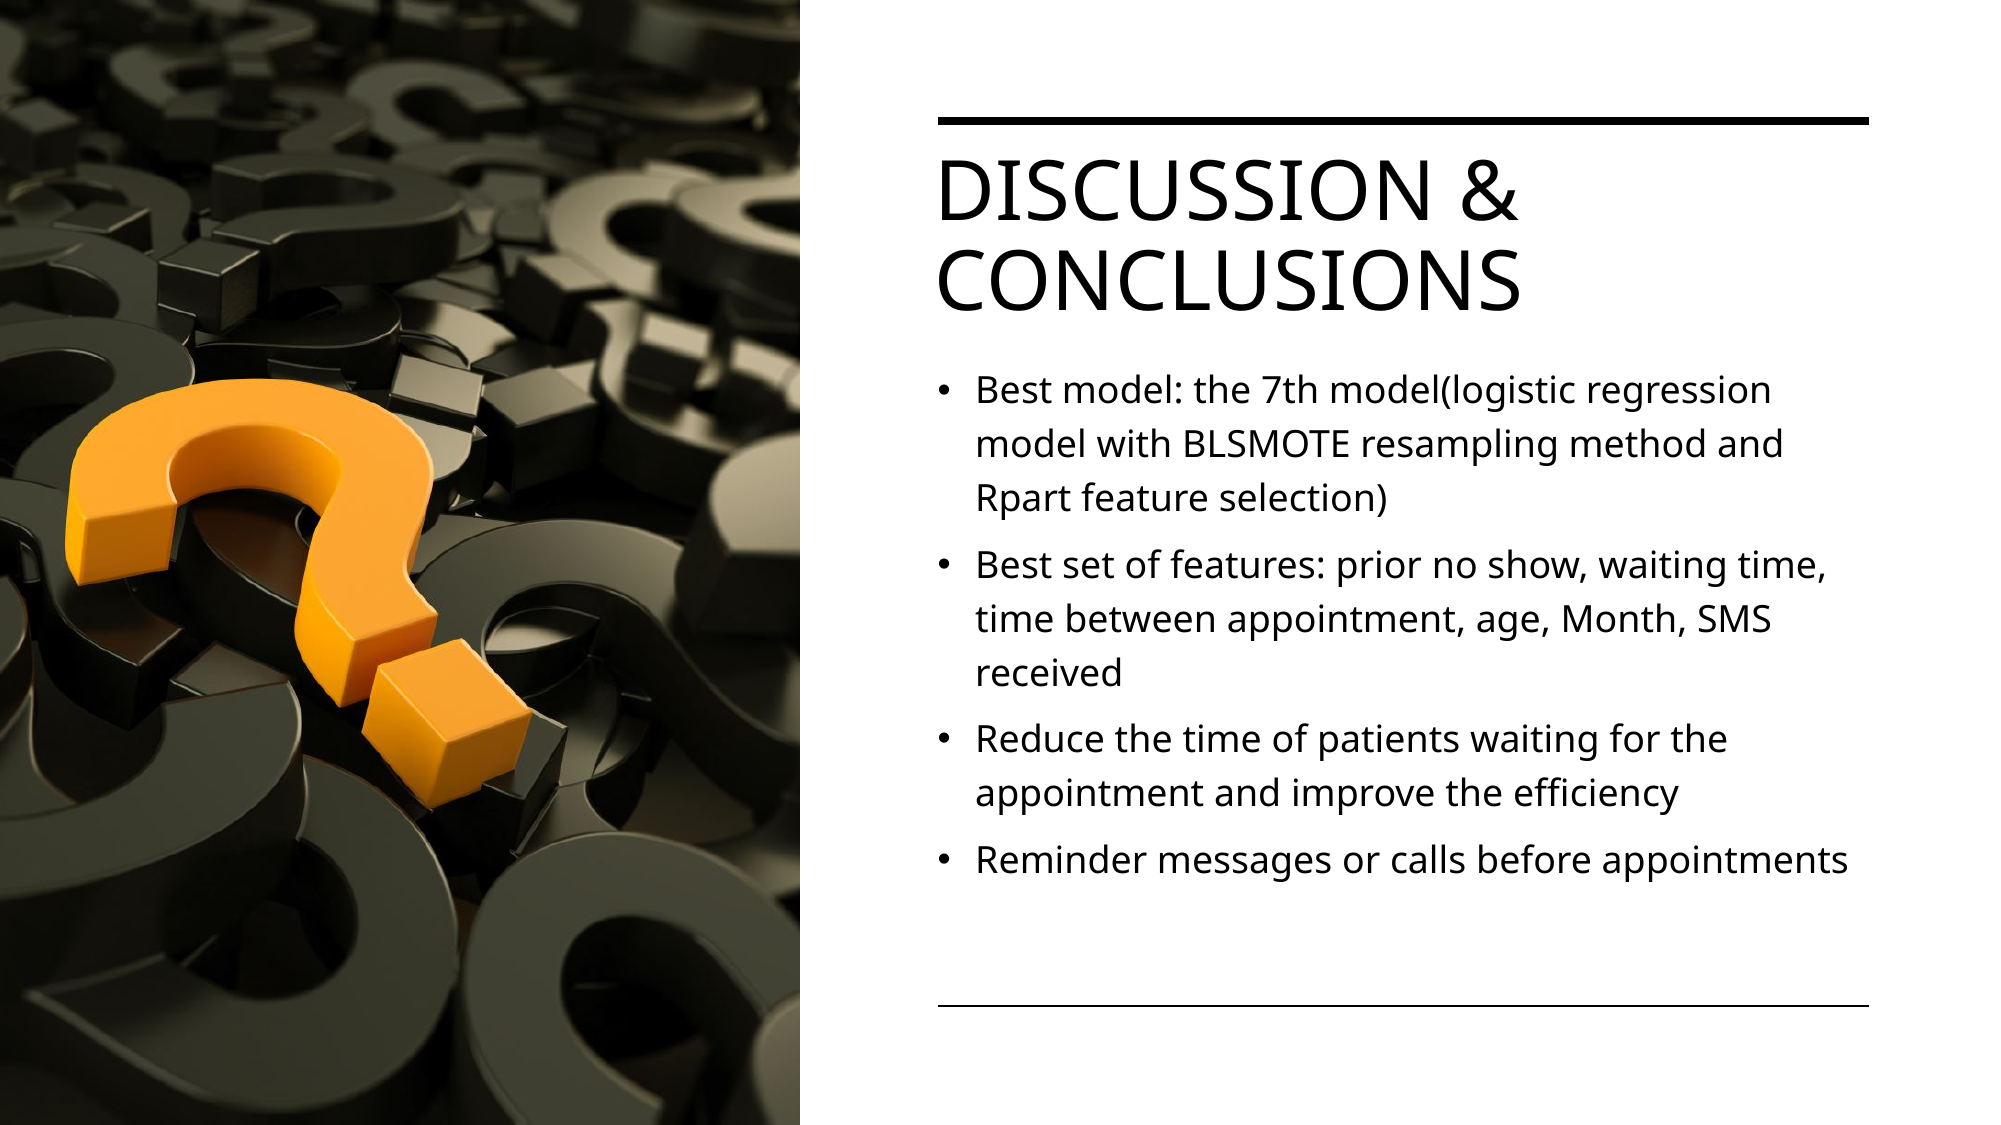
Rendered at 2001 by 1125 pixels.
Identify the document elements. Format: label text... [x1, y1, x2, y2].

text_box Best model: the 7th model(logistic regression model with BLSMOTE resampling method and Rpart feature selection) Best set of features: prior no show, waiting time, time between appointment, age, Month, SMS received Reduce the time of patients waiting for the appointment and improve the efficiency Reminder messages or calls before appointments [913, 350, 1899, 970]
picture [0, 0, 800, 1125]
text_box [800, 0, 2000, 1125]
title Discussion & conclusions [919, 141, 1891, 350]
